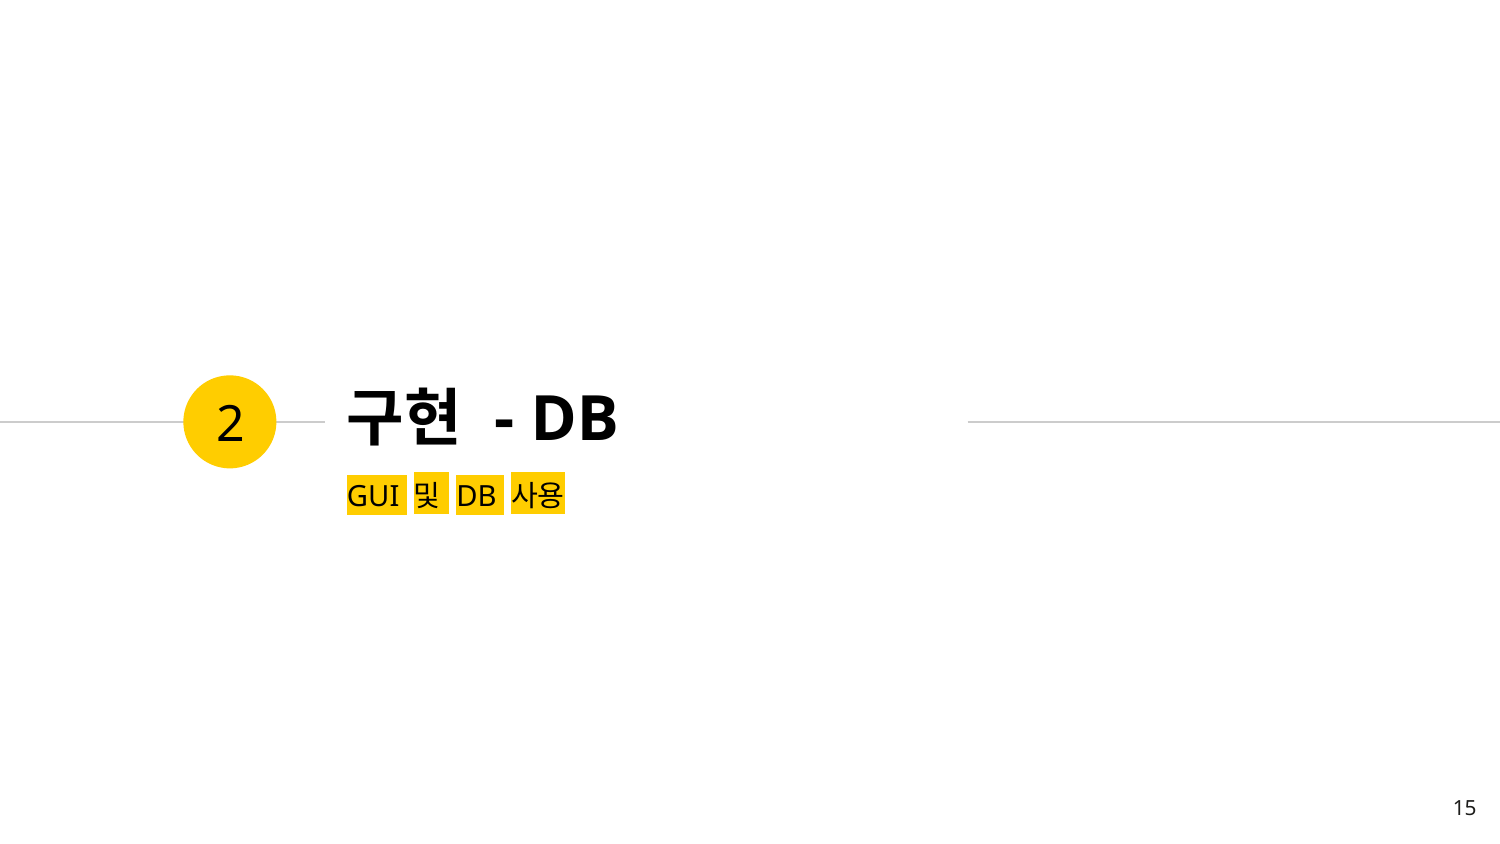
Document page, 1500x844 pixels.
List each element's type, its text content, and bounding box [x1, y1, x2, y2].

text_box 2 [186, 375, 276, 468]
title 구현 - DB [331, 277, 954, 461]
subtitle GUI 및 DB 사용 [331, 461, 1249, 591]
slide_number 15 [1401, 779, 1492, 844]
